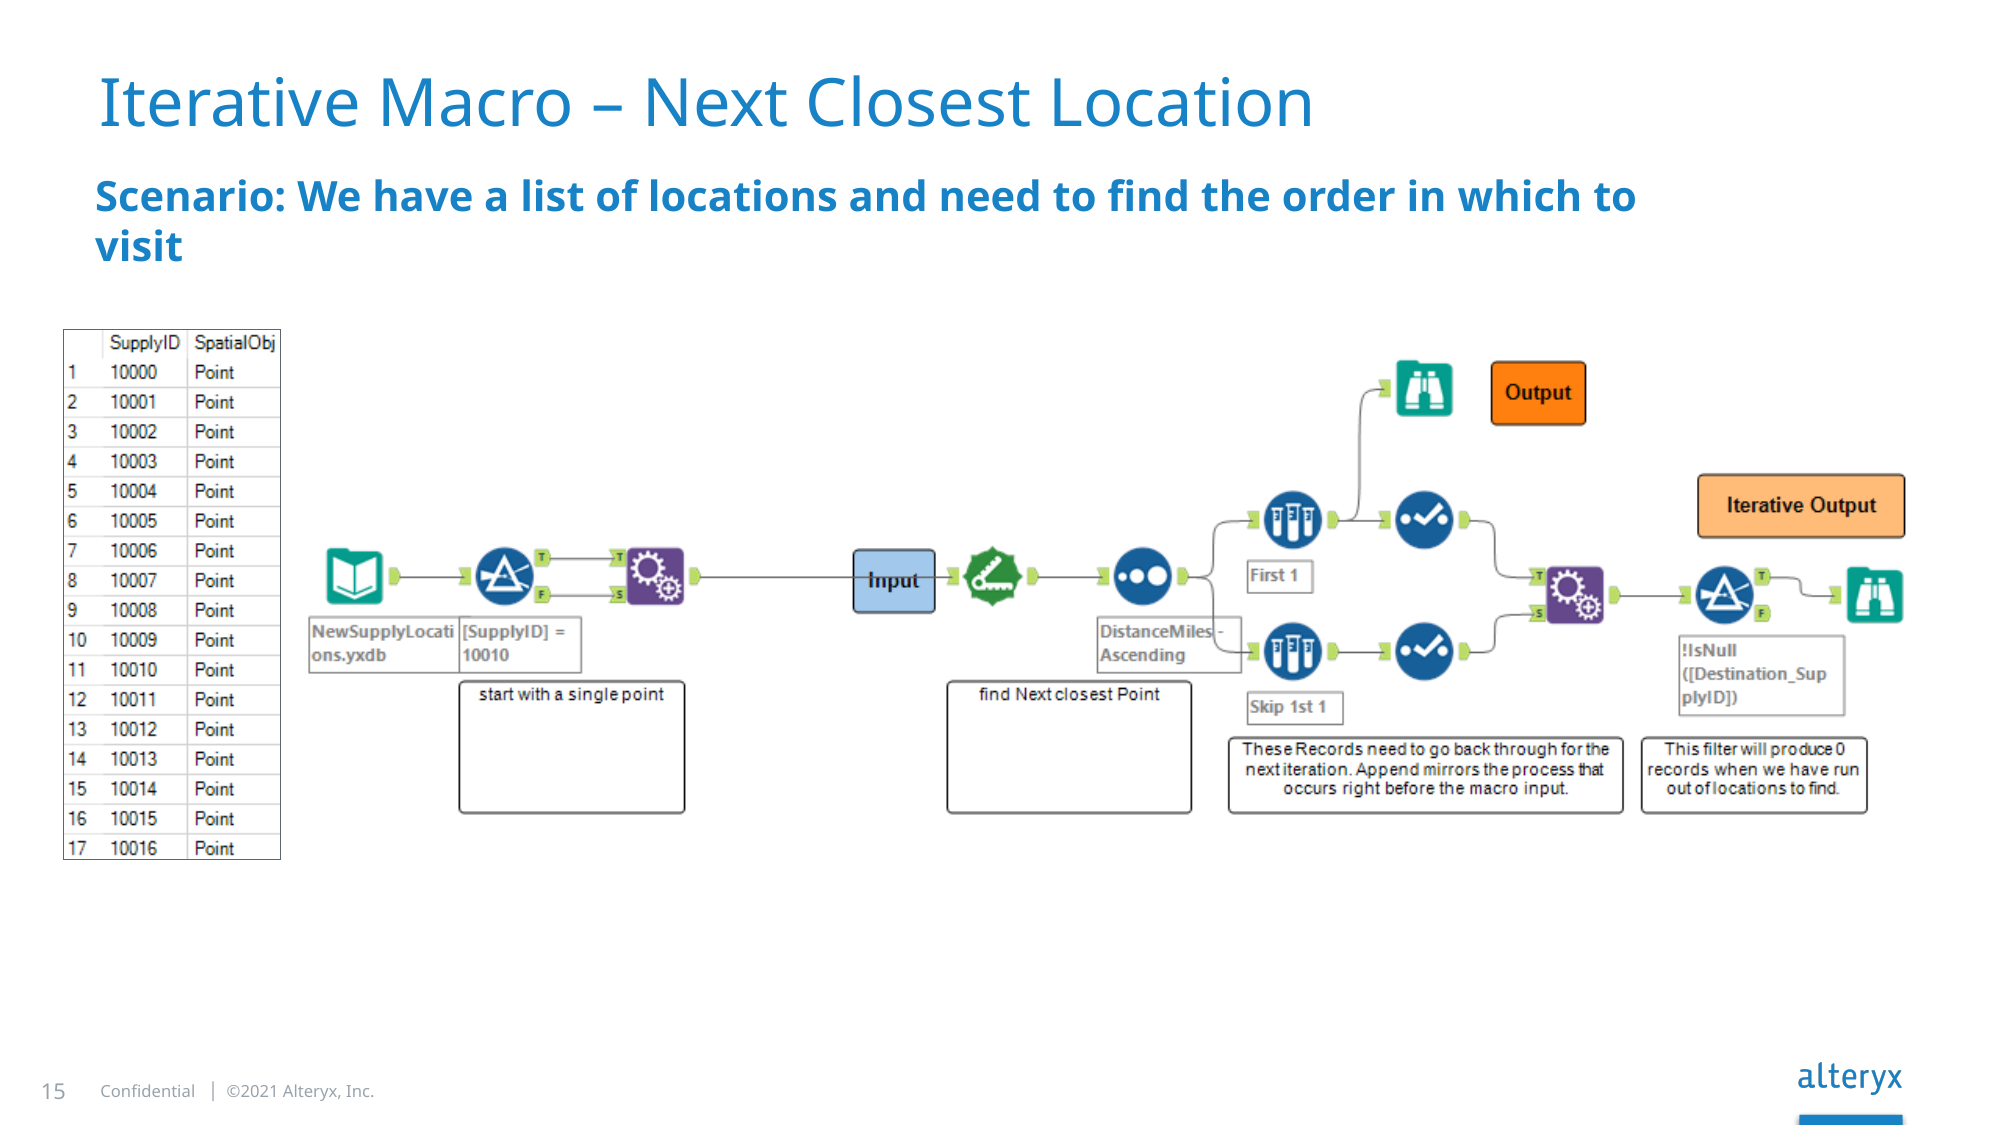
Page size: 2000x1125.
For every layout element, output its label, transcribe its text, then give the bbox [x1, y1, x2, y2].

picture [63, 329, 281, 860]
picture [1798, 1062, 1902, 1095]
subtitle Scenario: We have a list of locations and need to find the order in which to visit [95, 170, 1711, 249]
picture [304, 356, 1915, 832]
title Iterative Macro – Next Closest Location [99, 0, 1826, 141]
